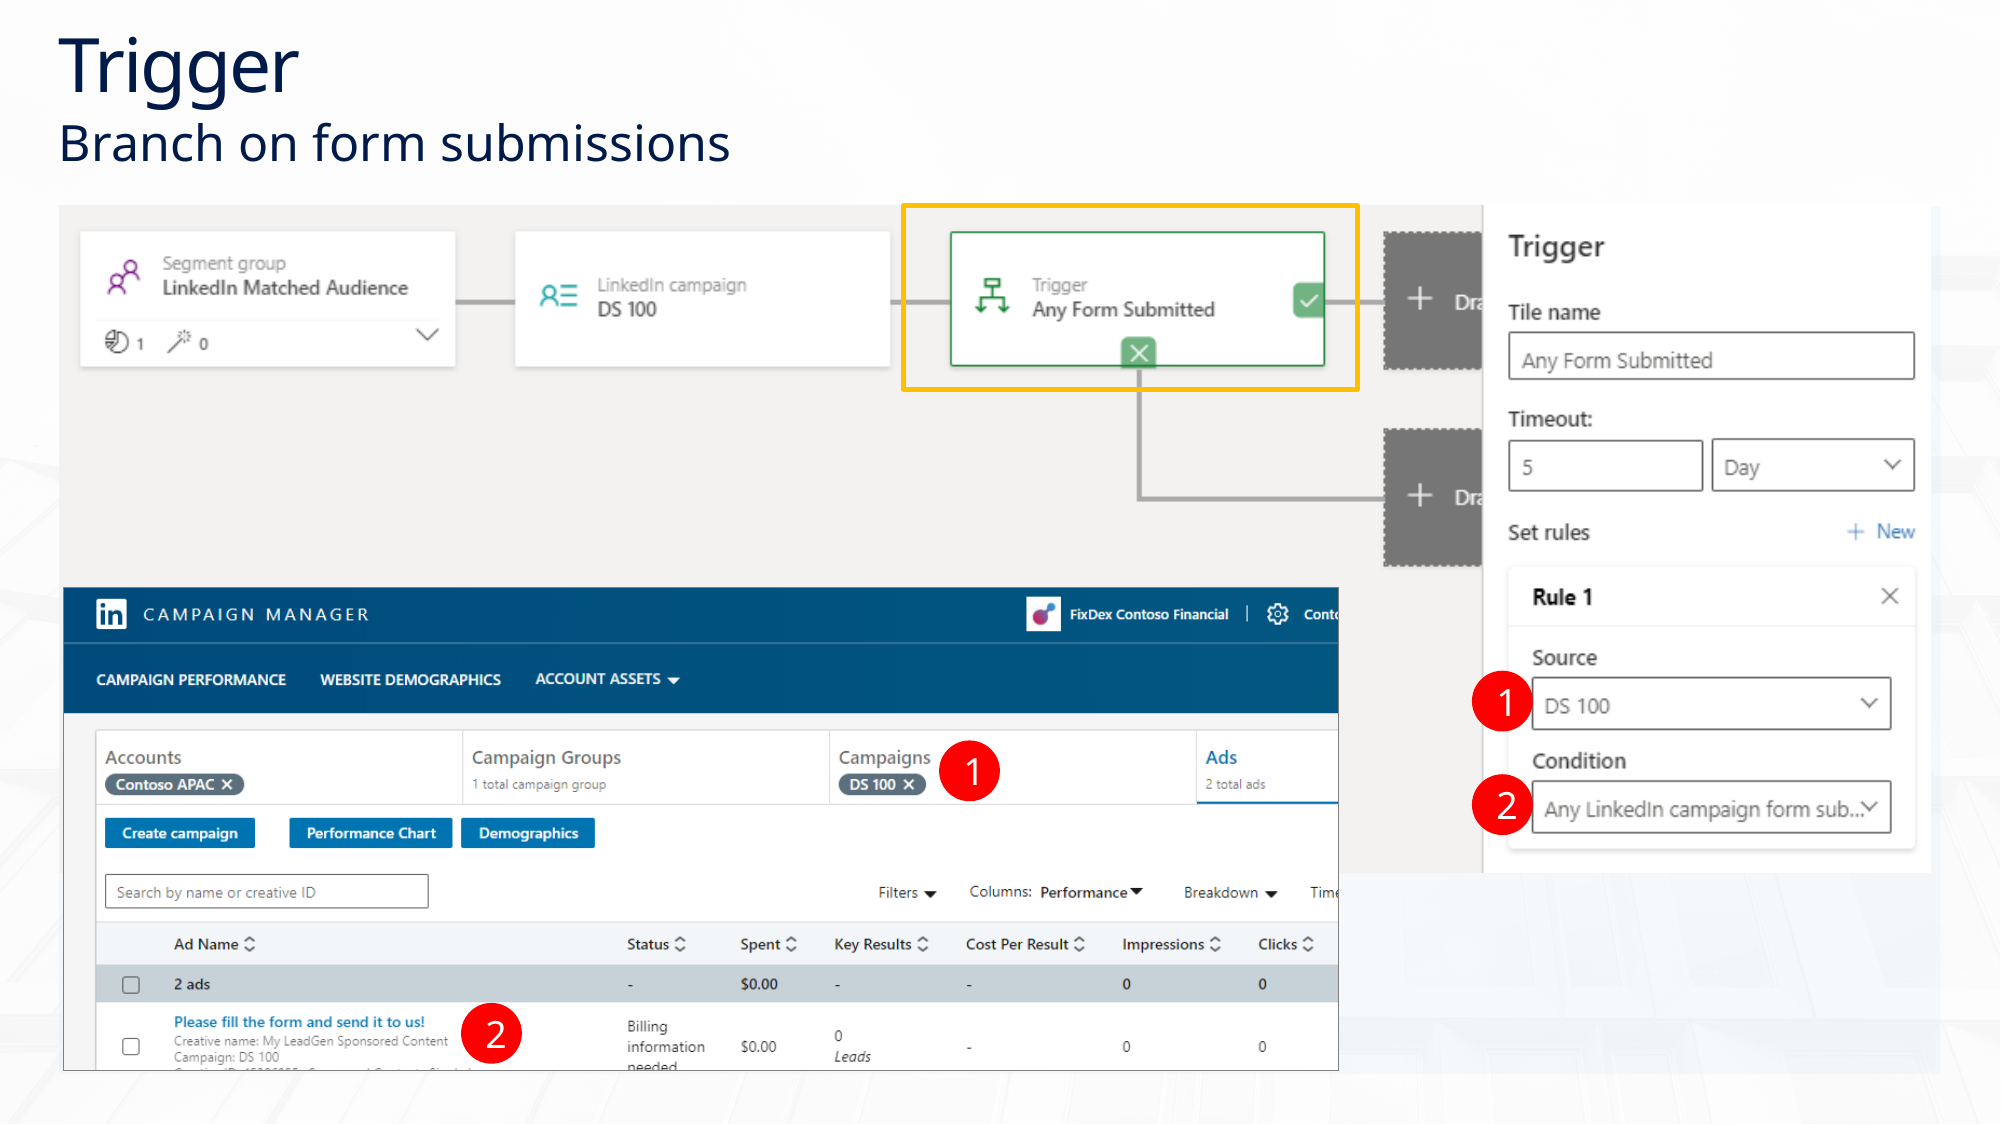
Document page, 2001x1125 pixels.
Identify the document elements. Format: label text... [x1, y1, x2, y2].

list Branch on form submissions [59, 118, 1941, 173]
picture [58, 205, 1932, 1071]
title Trigger [59, 27, 1941, 116]
